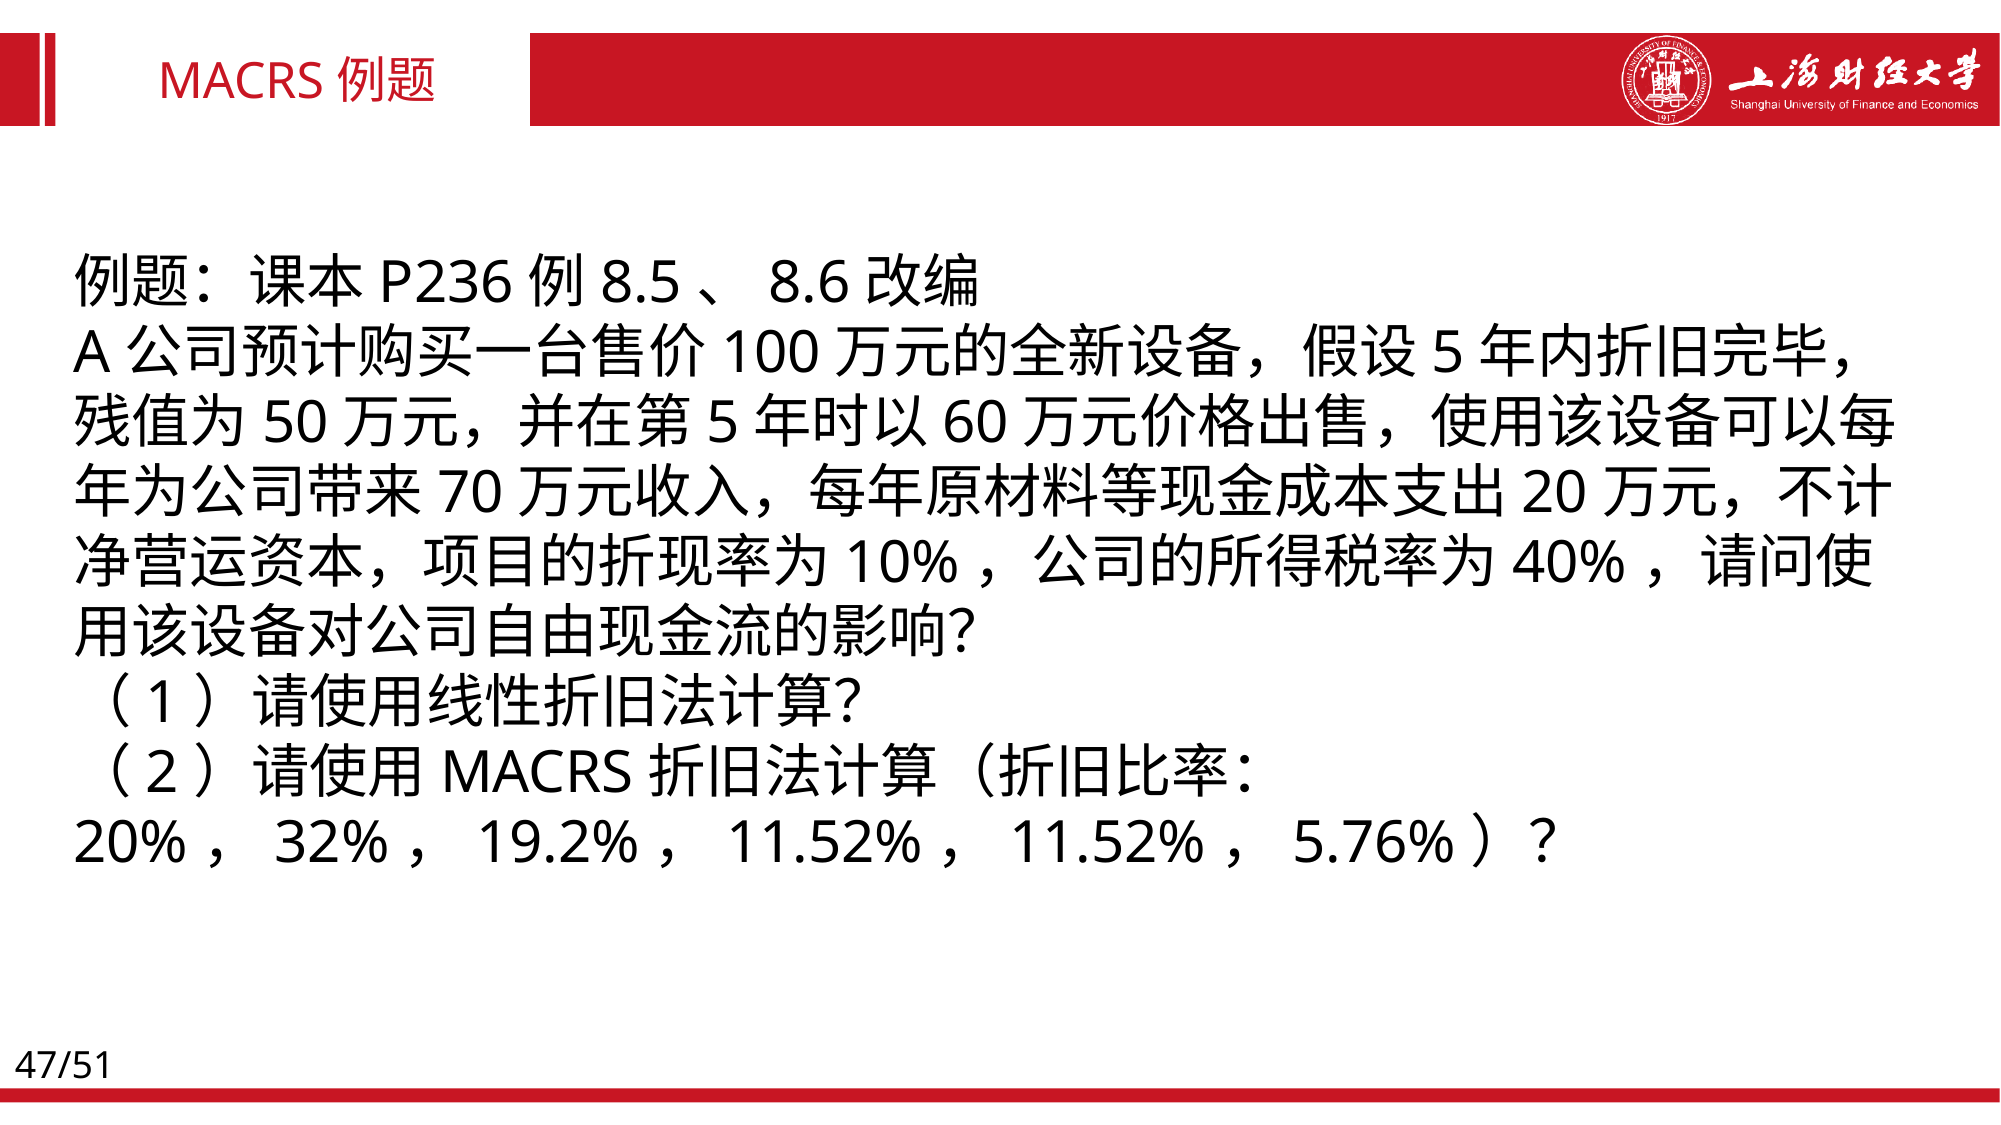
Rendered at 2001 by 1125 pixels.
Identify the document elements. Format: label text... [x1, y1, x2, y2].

text_box MACRS例题 [142, 41, 451, 116]
picture [1595, 0, 2000, 172]
text_box 例题：课本P236例8.5、8.6改编 A公司预计购买一台售价100万元的全新设备，假设5年内折旧完毕，残值为50万元，并在第5年时以60万元价格出售，使用该设备可以每年为公司带来70万元收入，每年原材料等现金成本支出20万元，不计净营运资本，项目的折现率为10%，公司的所得税率为40%，请问使用该设备对公司自由现金流的影响？ （1）请使用线性折旧法计算？ （2）请使用MACRS折旧法计算（折旧比率：20%，32%，19.2%，11.52%，11.52%，5.76%）？ [58, 236, 1942, 882]
